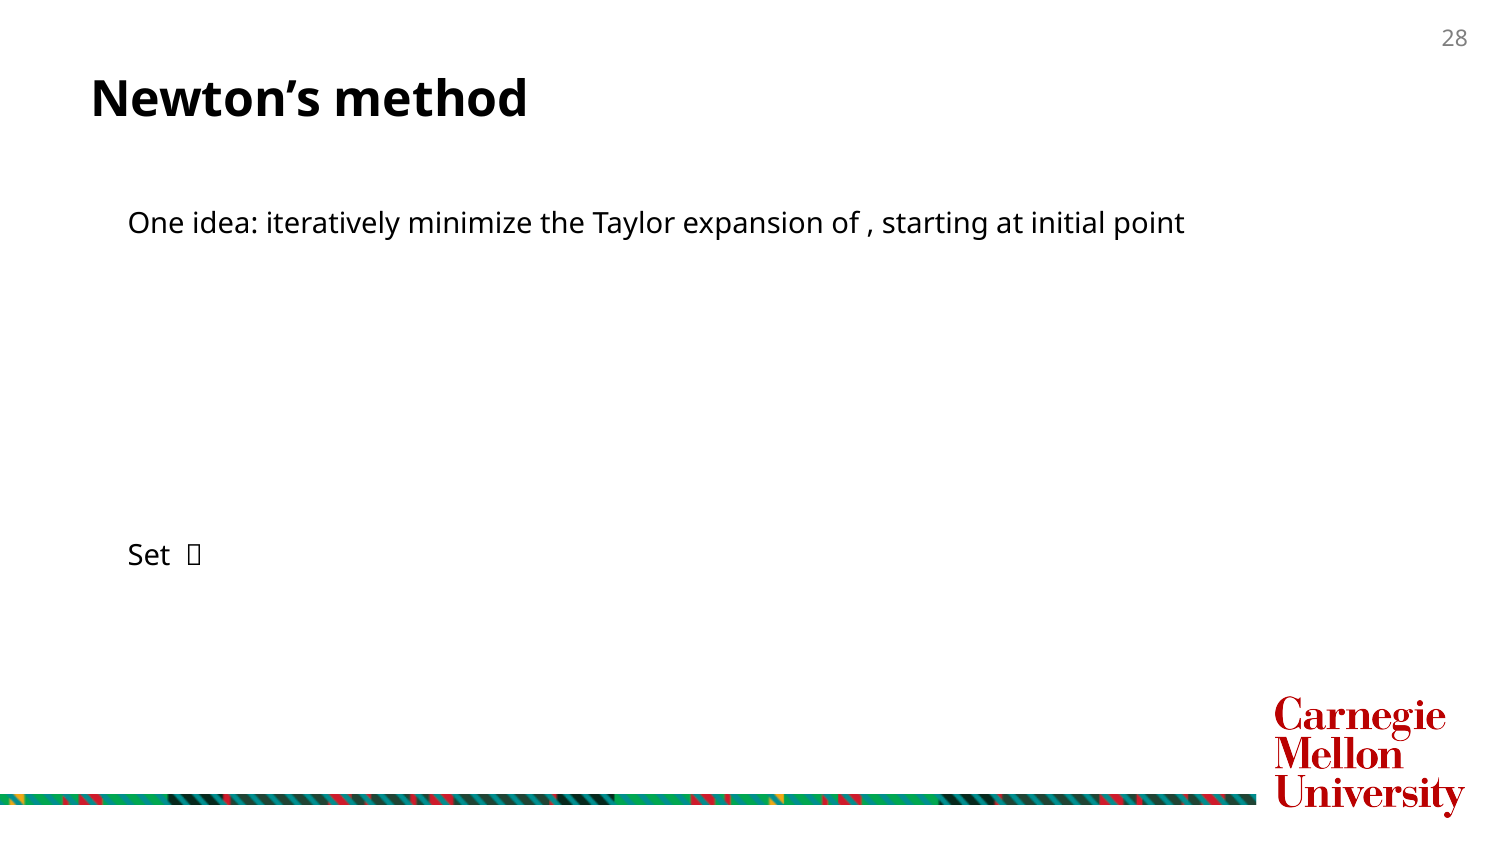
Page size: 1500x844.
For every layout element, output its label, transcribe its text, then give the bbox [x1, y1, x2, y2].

title Newton’s method [75, 59, 1425, 160]
picture [0, 794, 1257, 805]
picture [1275, 696, 1465, 818]
